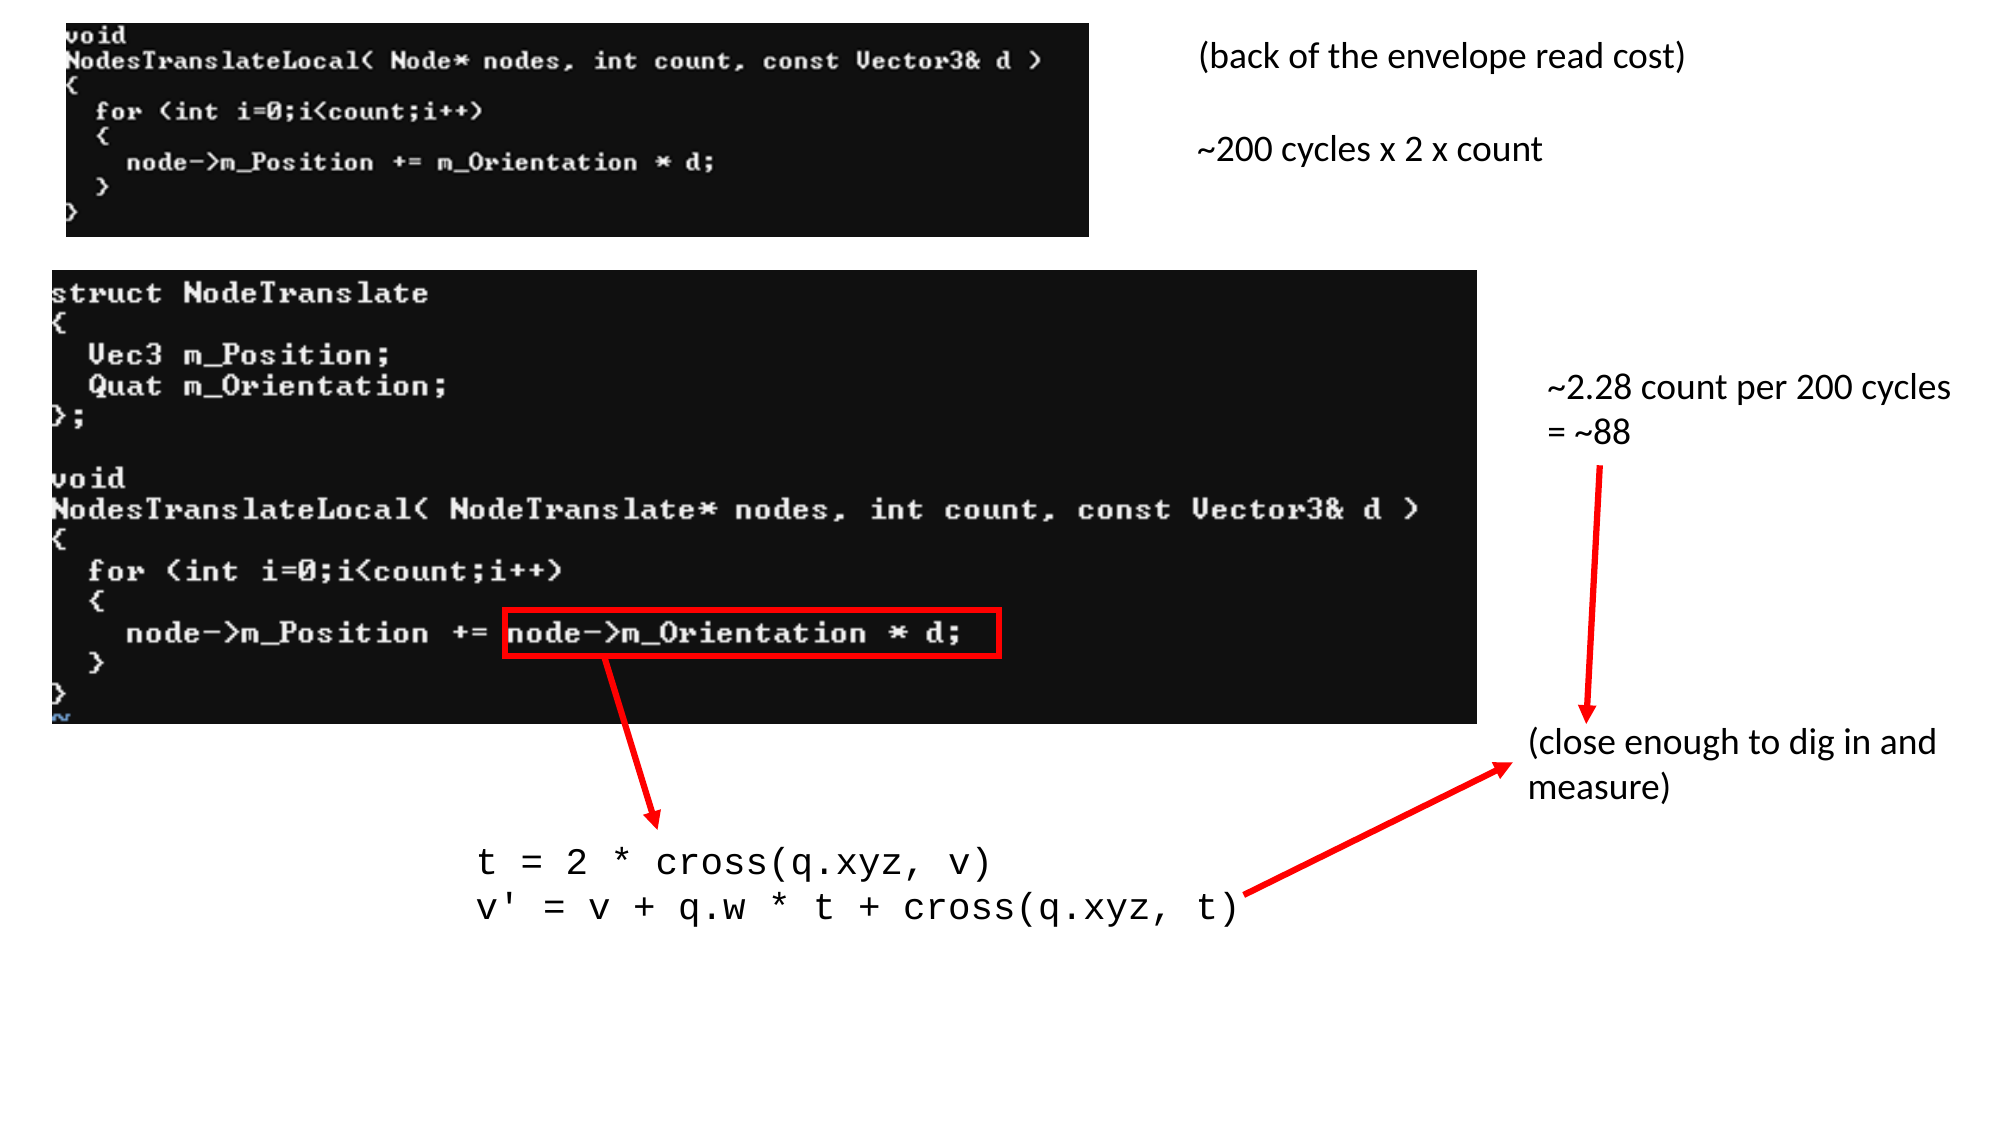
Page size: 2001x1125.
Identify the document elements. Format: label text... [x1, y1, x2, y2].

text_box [603, 654, 658, 830]
text_box (close enough to dig in and measure) [1512, 709, 1954, 815]
picture [52, 270, 1477, 724]
picture [66, 23, 1089, 237]
text_box (back of the envelope read cost) [1183, 23, 1702, 84]
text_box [1243, 762, 1511, 895]
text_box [1586, 465, 1600, 724]
text_box t = 2 * cross(q.xyz, v) v' = v + q.w * t + cross(q.xyz, t) [460, 829, 1256, 935]
text_box ~2.28 count per 200 cycles = ~88 [1532, 354, 1967, 460]
text_box ~200 cycles x 2 x count [1182, 116, 1559, 176]
